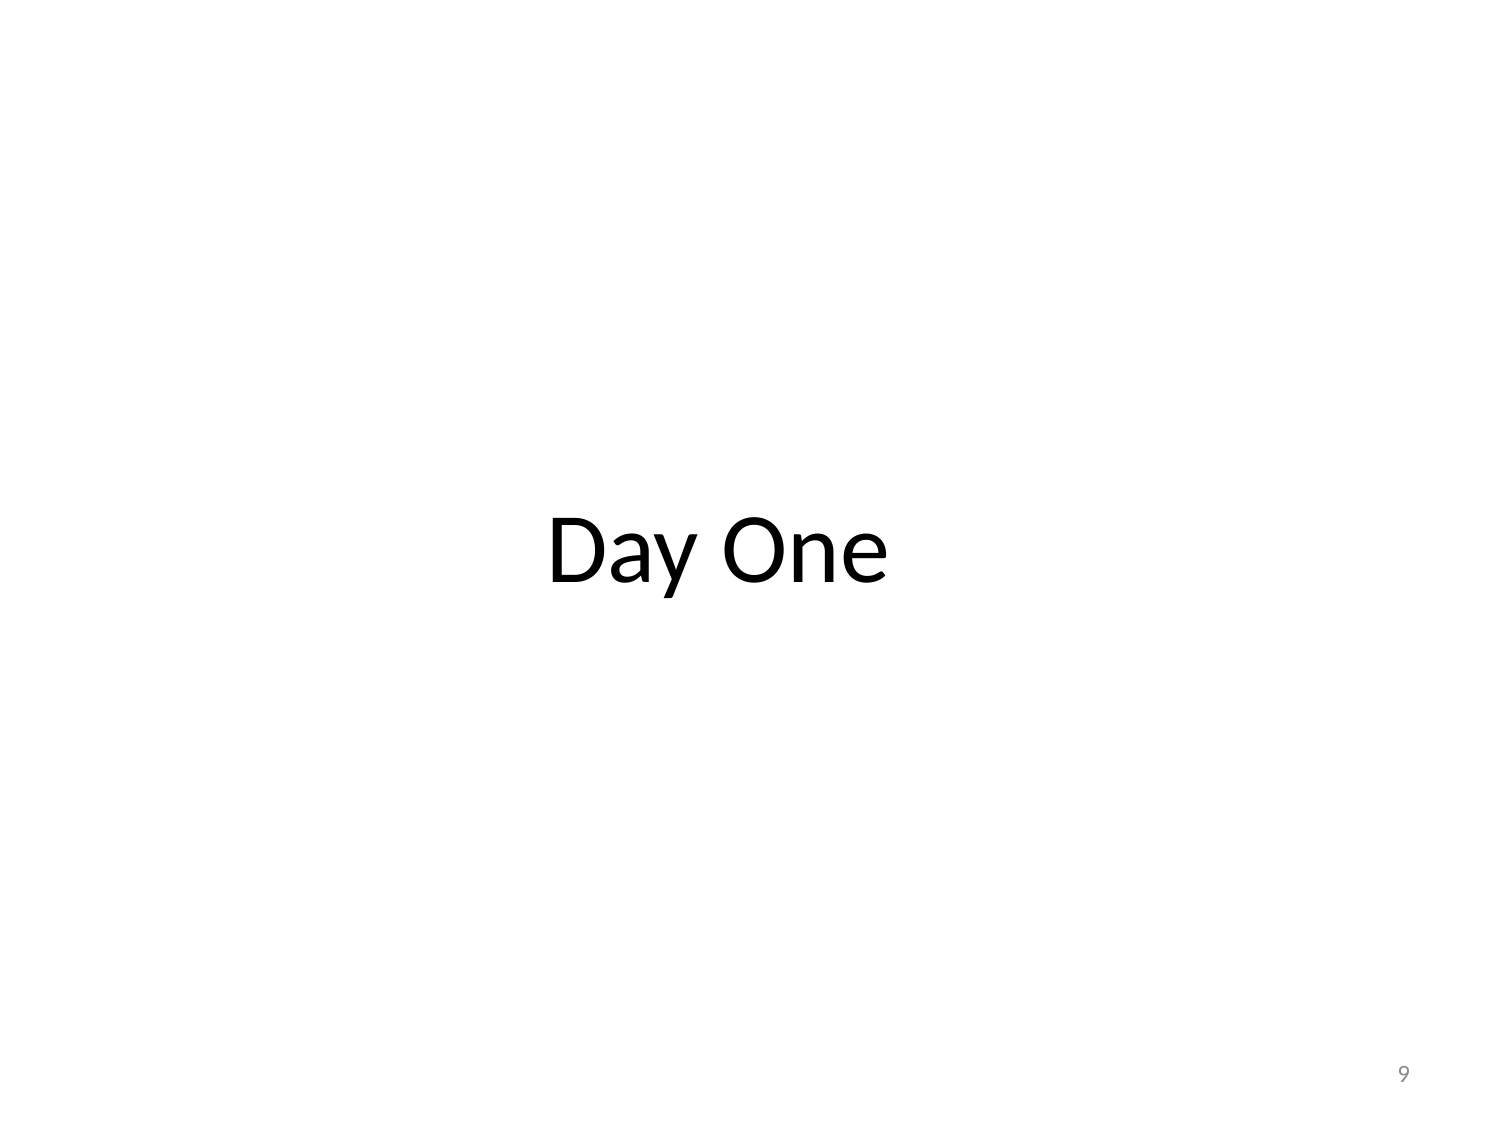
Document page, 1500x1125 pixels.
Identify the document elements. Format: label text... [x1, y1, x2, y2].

text_box Day One [217, 474, 1219, 610]
slide_number 9 [1074, 1042, 1425, 1103]
